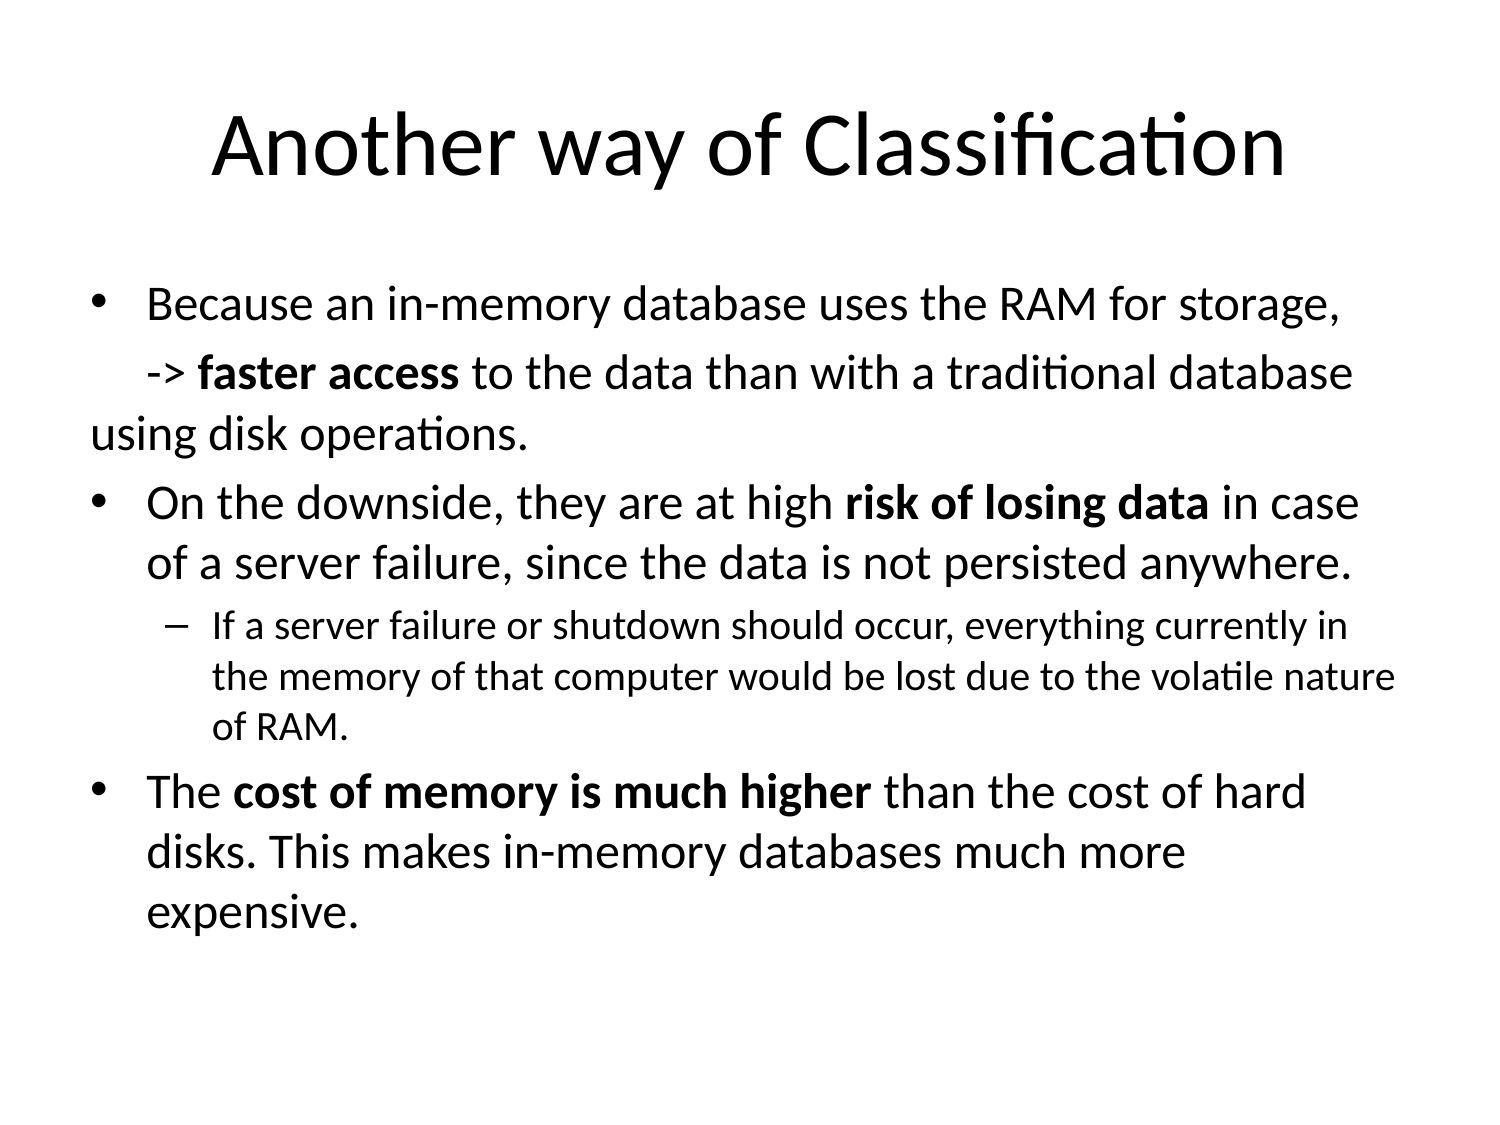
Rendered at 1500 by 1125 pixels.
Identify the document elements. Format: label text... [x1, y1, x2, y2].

list Because an in-memory database uses the RAM for storage, -> faster access to the data than with a traditional database using disk operations. On the downside, they are at high risk of losing data in case of a server failure, since the data is not persisted anywhere. If a server failure or shutdown should occur, everything currently in the memory of that computer would be lost due to the volatile nature of RAM. The cost of memory is much higher than the cost of hard disks. This makes in-memory databases much more expensive. [75, 262, 1425, 1005]
title Another way of Classification [75, 45, 1425, 233]
